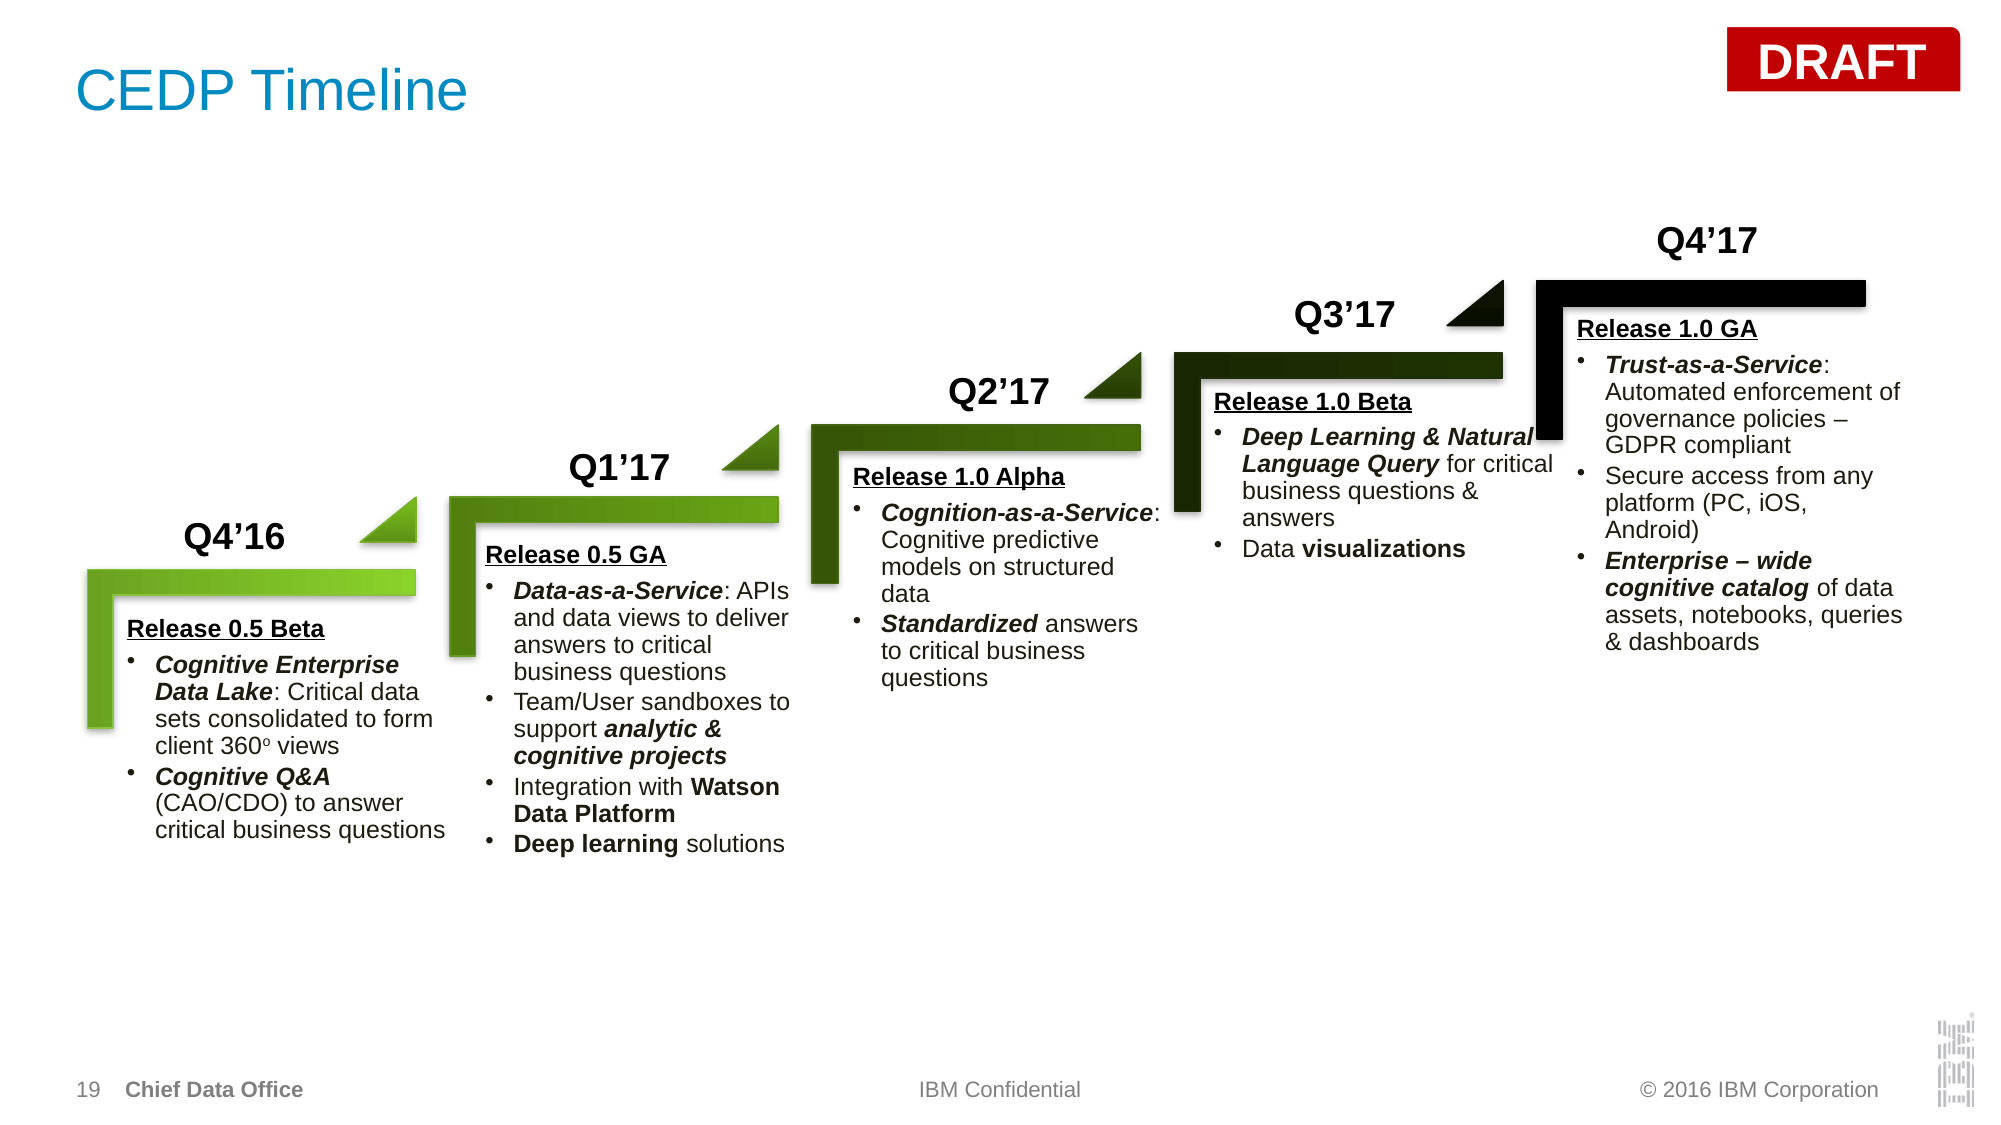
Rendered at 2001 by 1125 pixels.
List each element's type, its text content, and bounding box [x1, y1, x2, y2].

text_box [87, 208, 1913, 872]
picture [1938, 1012, 1974, 1107]
title CEDP Timeline [60, 45, 1938, 233]
